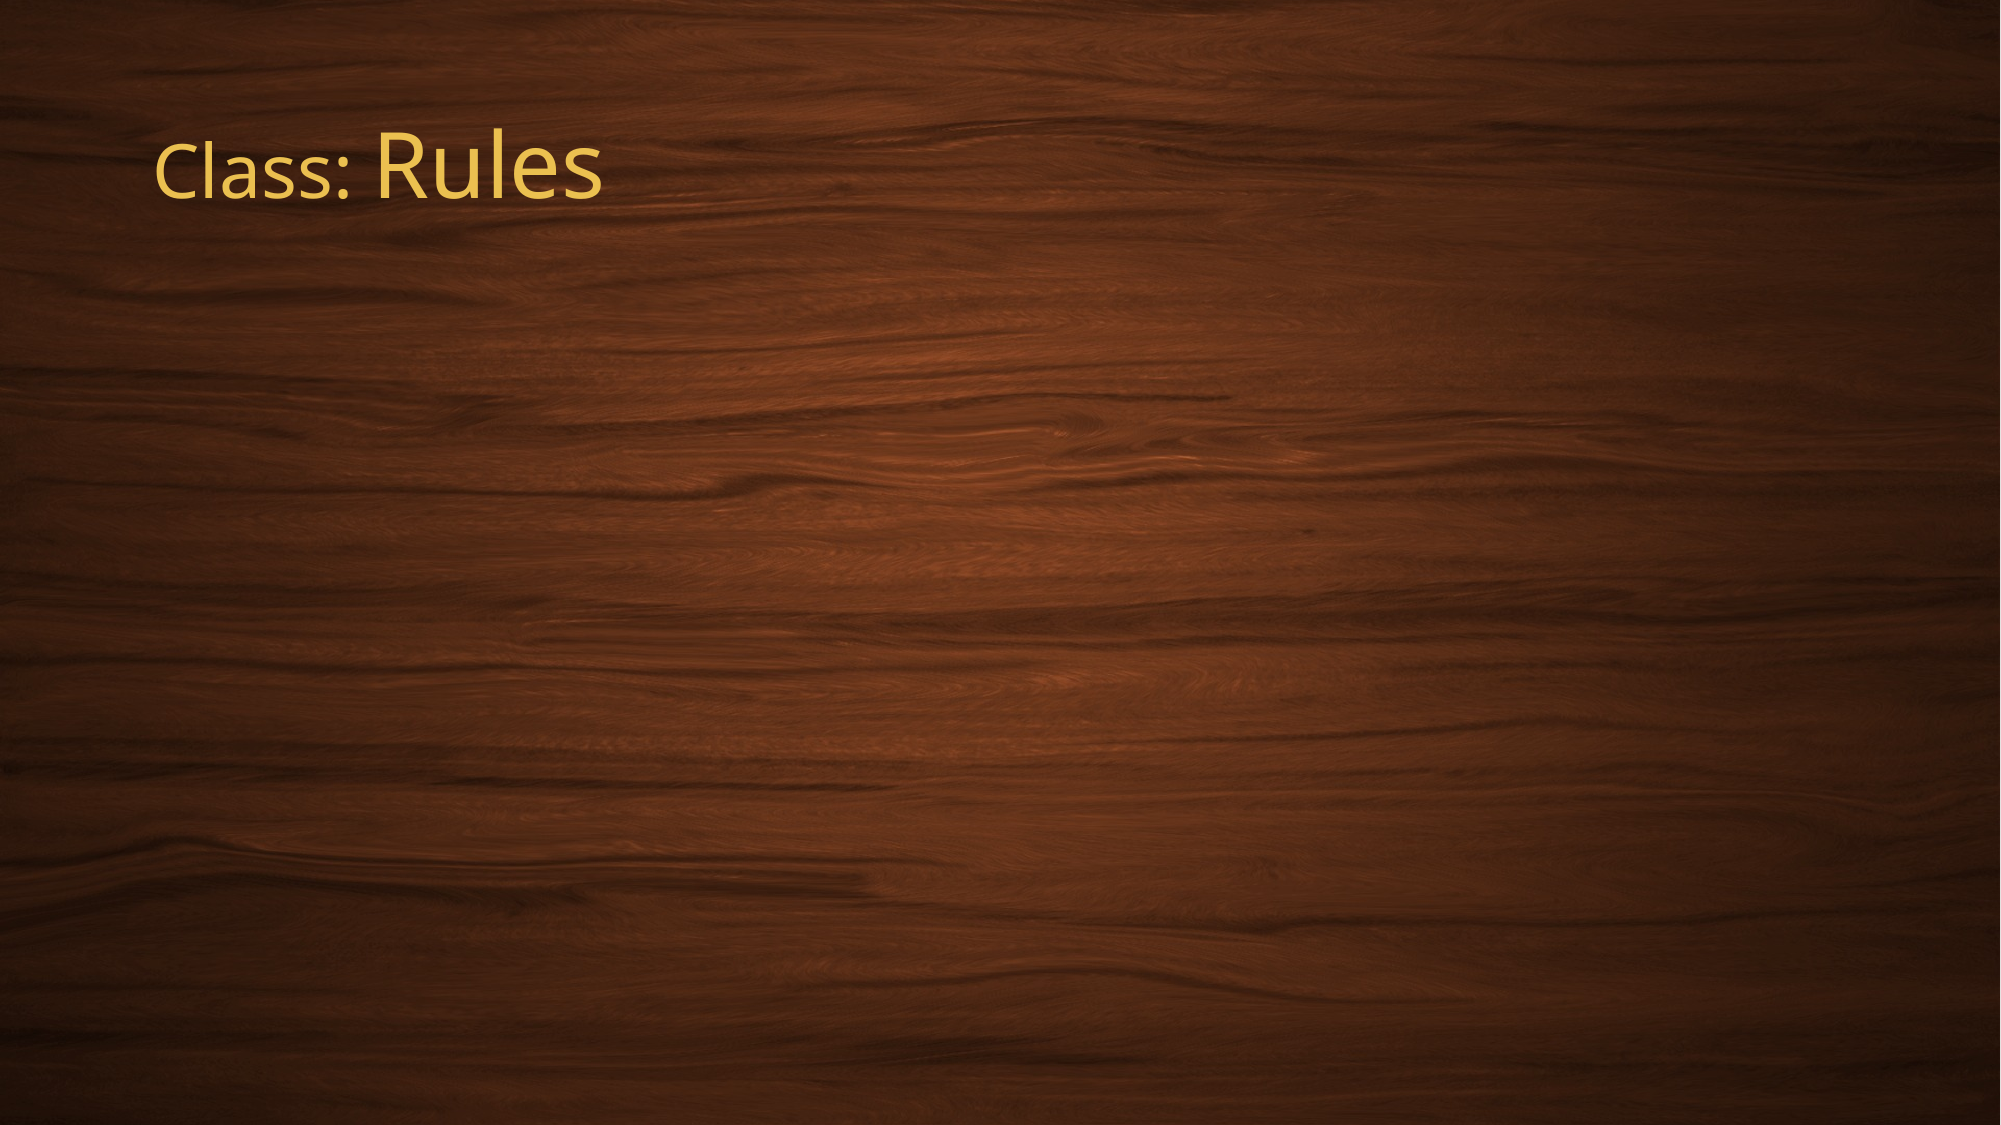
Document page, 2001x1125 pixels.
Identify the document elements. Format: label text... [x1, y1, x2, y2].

title Class: Rules [137, 59, 1863, 278]
picture [0, 0, 2001, 1125]
